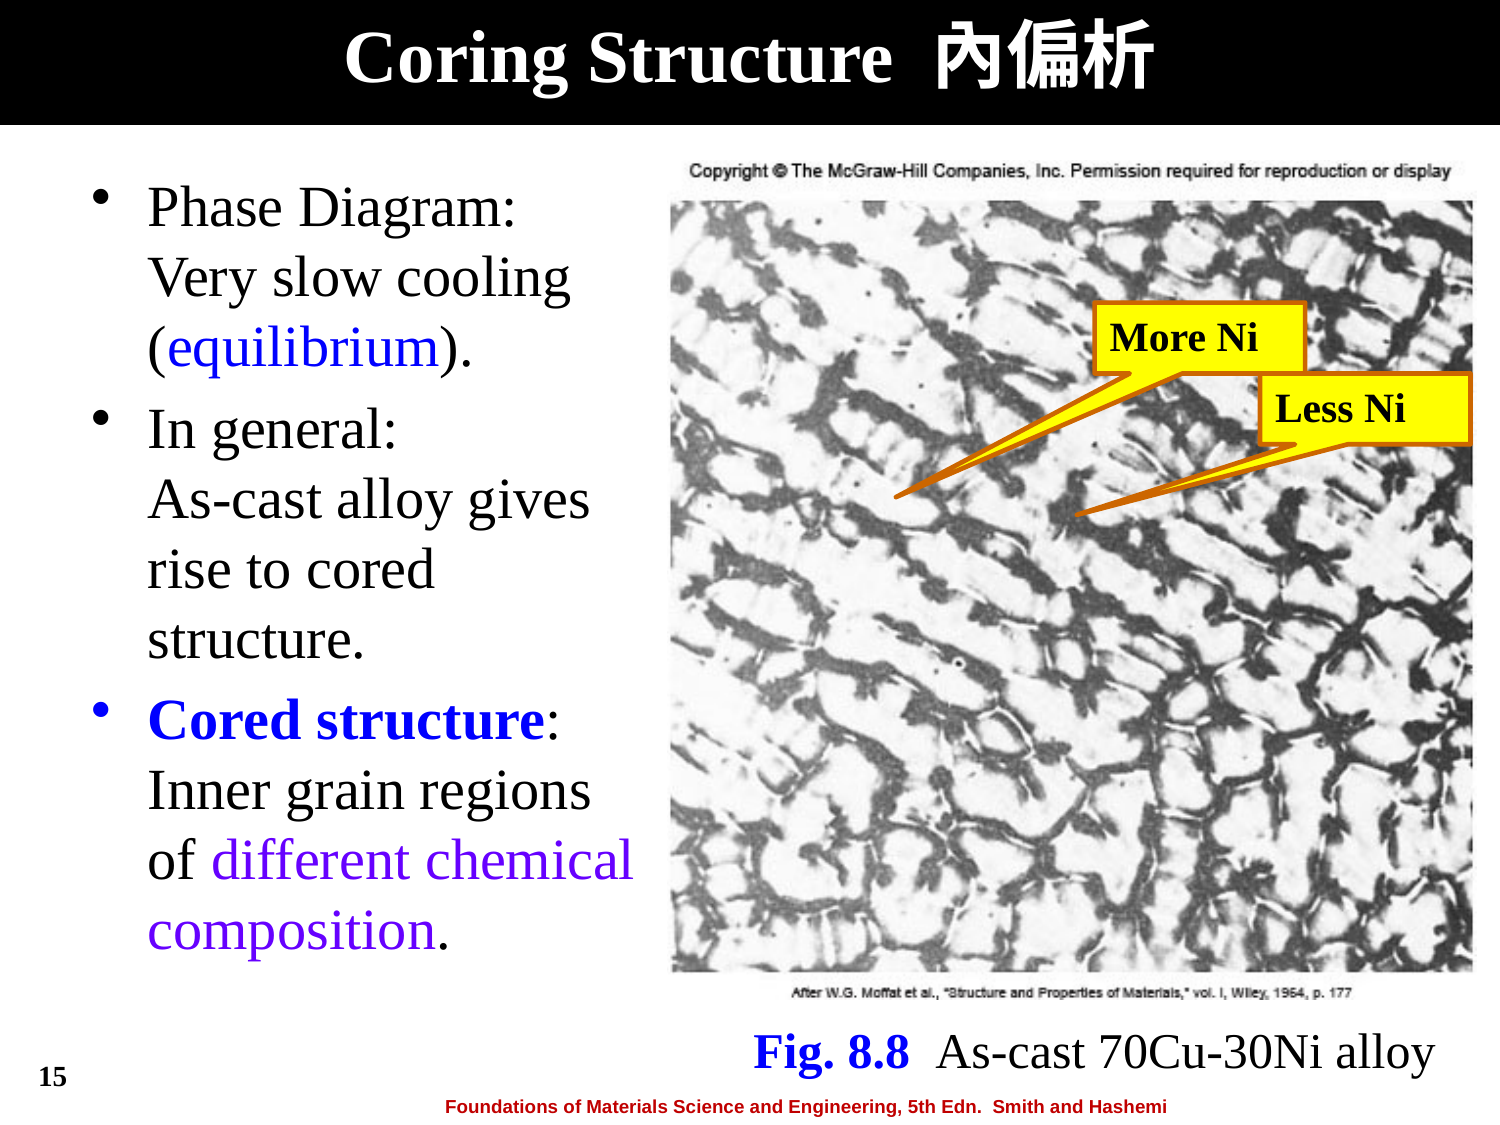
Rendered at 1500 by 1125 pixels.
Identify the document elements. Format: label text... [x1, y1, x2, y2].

text_box Phase Diagram: Very slow cooling (equilibrium). In general: As-cast alloy gives rise to cored structure. Cored structure: Inner grain regions of different chemical composition. [76, 160, 662, 998]
slide_number 15 [0, 1049, 83, 1125]
text_box Fig. 8.8 As-cast 70Cu-30Ni alloy [738, 1011, 1451, 1087]
picture [667, 160, 1477, 1000]
text_box Coring Structure 內偏析 [0, 0, 1500, 125]
